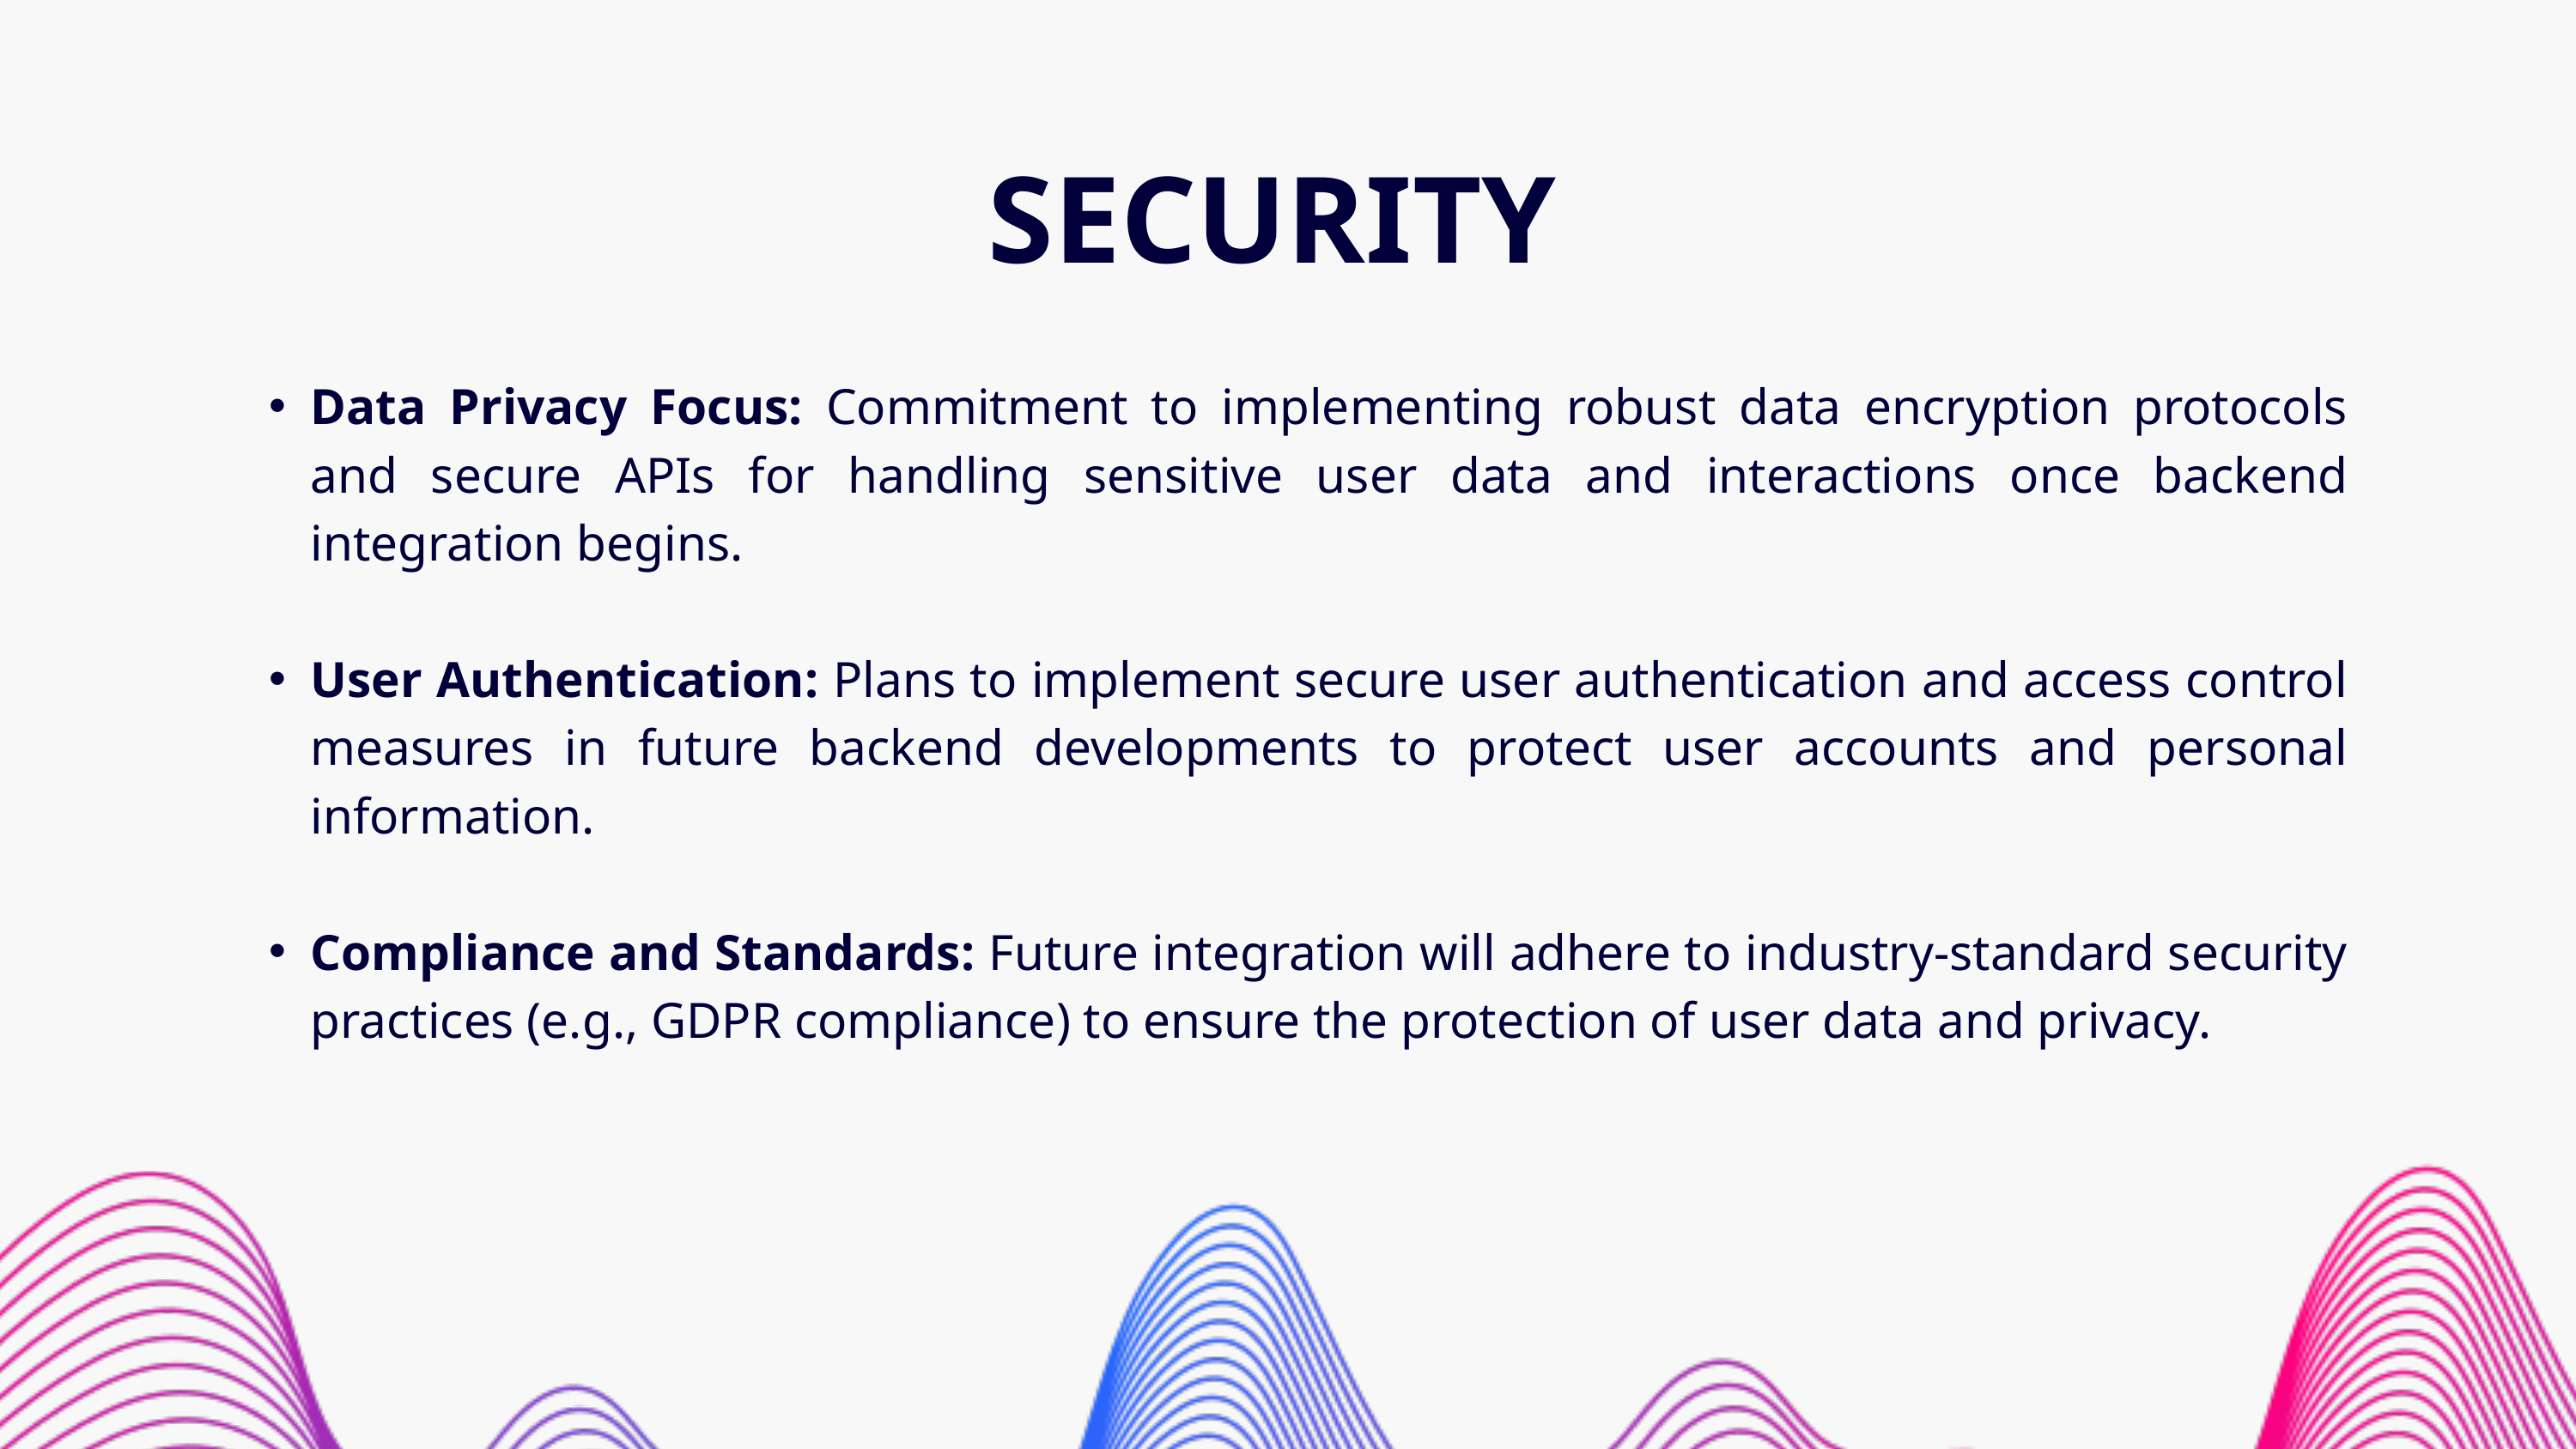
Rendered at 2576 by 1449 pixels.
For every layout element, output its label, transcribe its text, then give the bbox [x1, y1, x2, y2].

text_box SECURITY [173, 143, 2403, 288]
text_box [0, 1131, 2576, 1449]
text_box Data Privacy Focus: Commitment to implementing robust data encryption protocols and secure APIs for handling sensitive user data and interactions once backend integration begins. User Authentication: Plans to implement secure user authentication and access control measures in future backend developments to protect user accounts and personal information. Compliance and Standards: Future integration will adhere to industry-standard security practices (e.g., GDPR compliance) to ensure the protection of user data and privacy. [227, 366, 2348, 1117]
